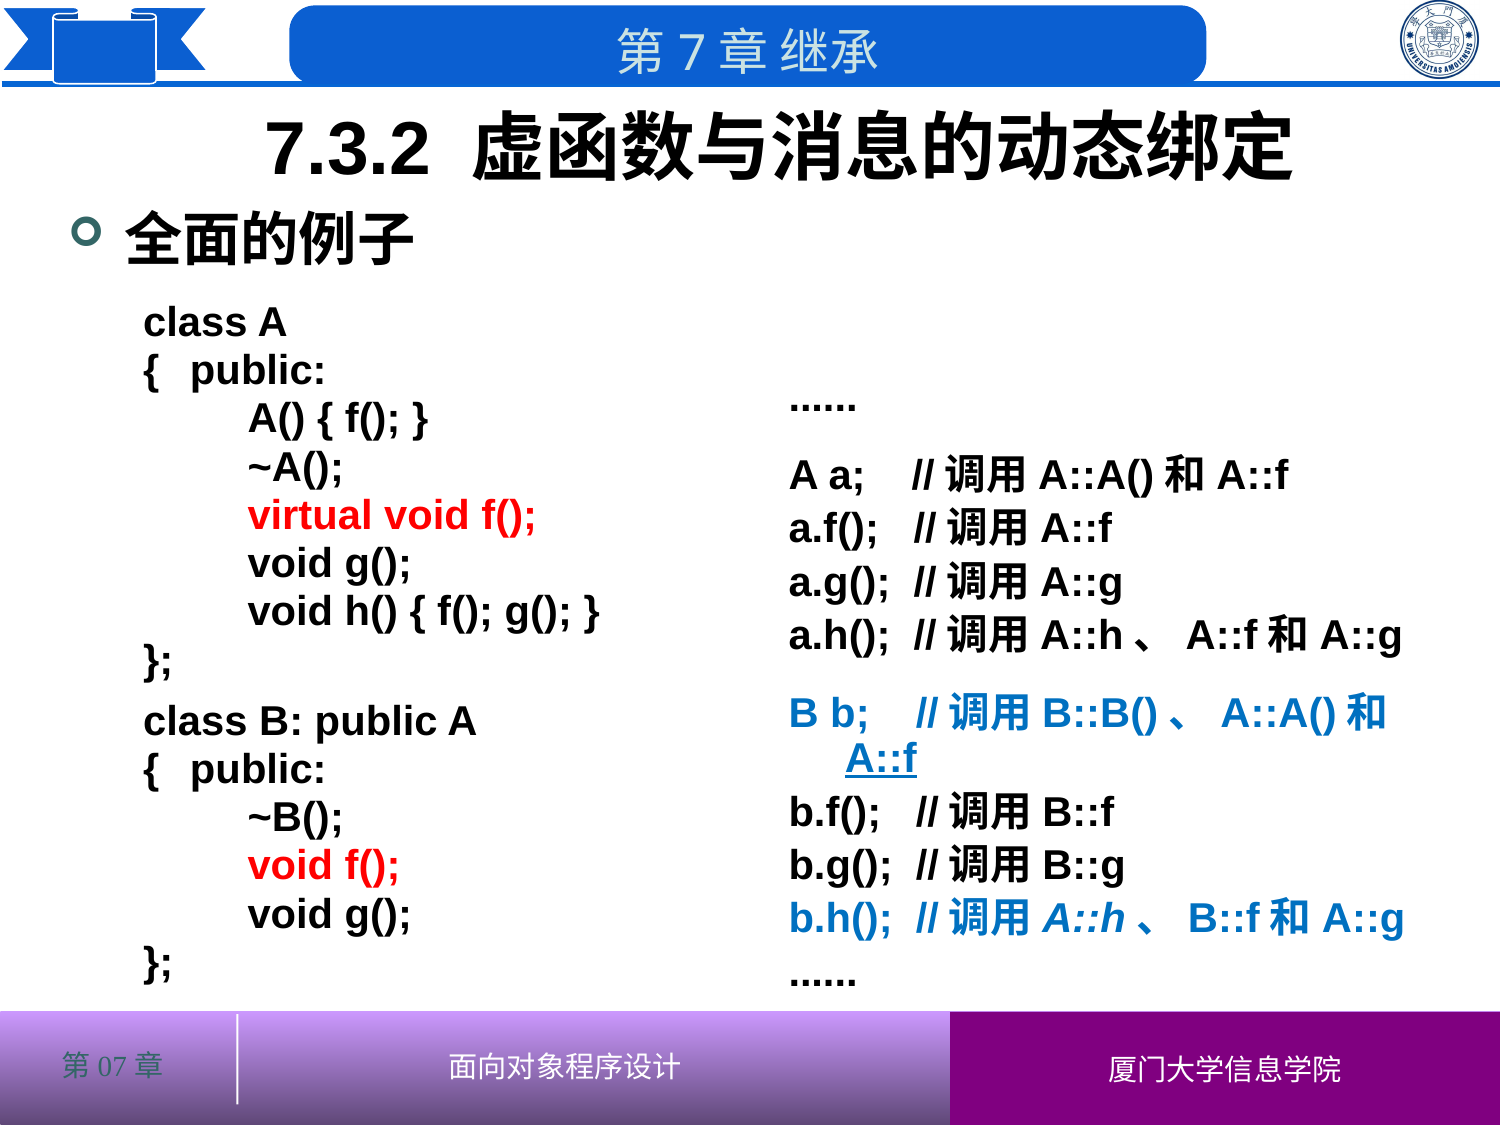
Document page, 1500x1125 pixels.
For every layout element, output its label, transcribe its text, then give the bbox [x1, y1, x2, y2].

slide_number [249, 1024, 463, 1101]
text_box ...... A a; //调用A::A()和A::f a.f(); //调用A::f a.g(); //调用A::g a.h(); //调用A::h、A::f和A::g B b; //调用B::B()、A::A()和A::f b.f(); //调用B::f b.g(); //调用B::g b.h(); //调用A::h、B::f和A::g ...... [773, 367, 1435, 996]
picture [1399, 0, 1480, 80]
list 全面的例子 class A { public: A() { f(); } ~A(); virtual void f(); void g(); void h() { f(); g(); } }; class B: public A { public: ~B(); void f(); void g(); }; [52, 207, 1361, 1017]
text_box 7.3.2 虚函数与消息的动态绑定 [249, 19, 1465, 270]
